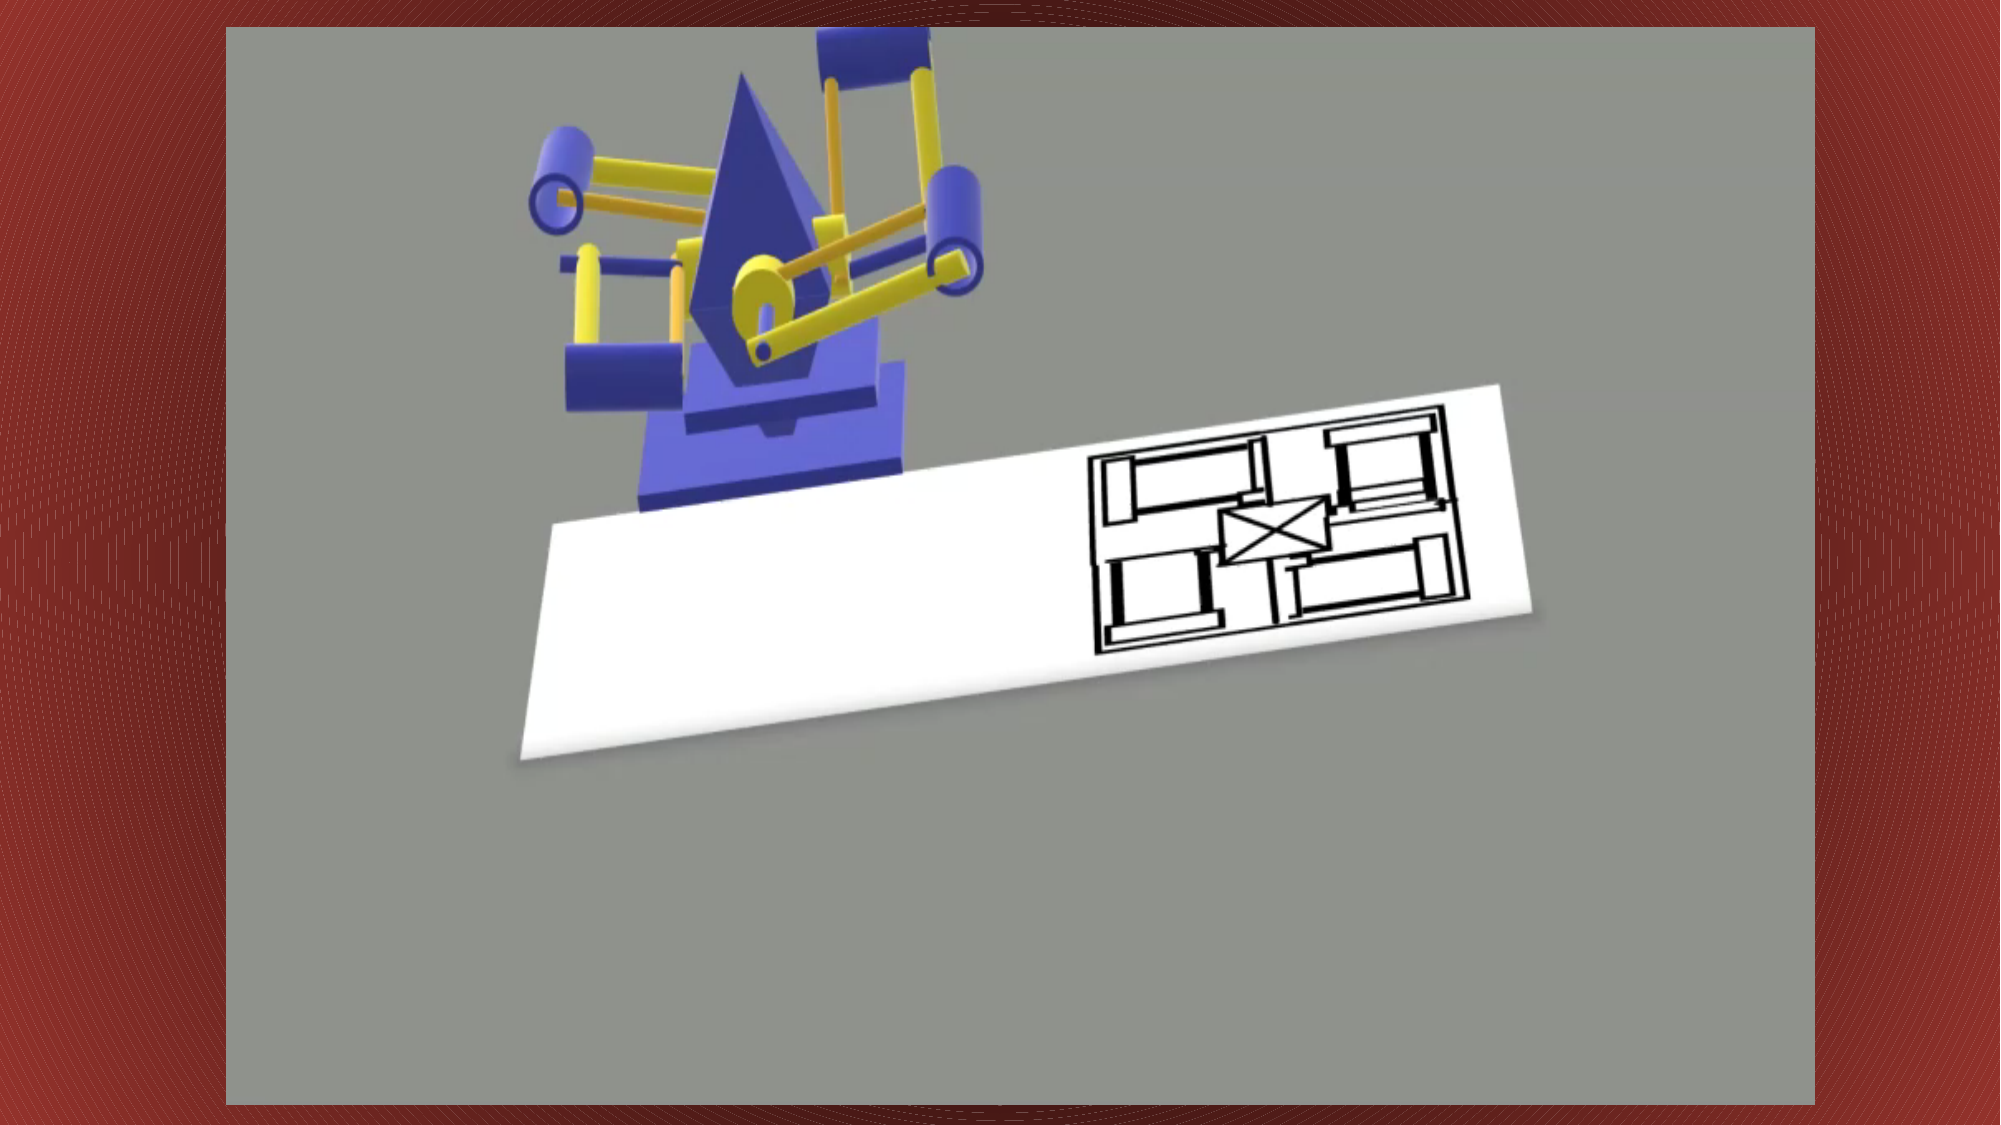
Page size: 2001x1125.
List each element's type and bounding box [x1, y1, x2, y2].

text_box [225, 26, 1816, 1106]
